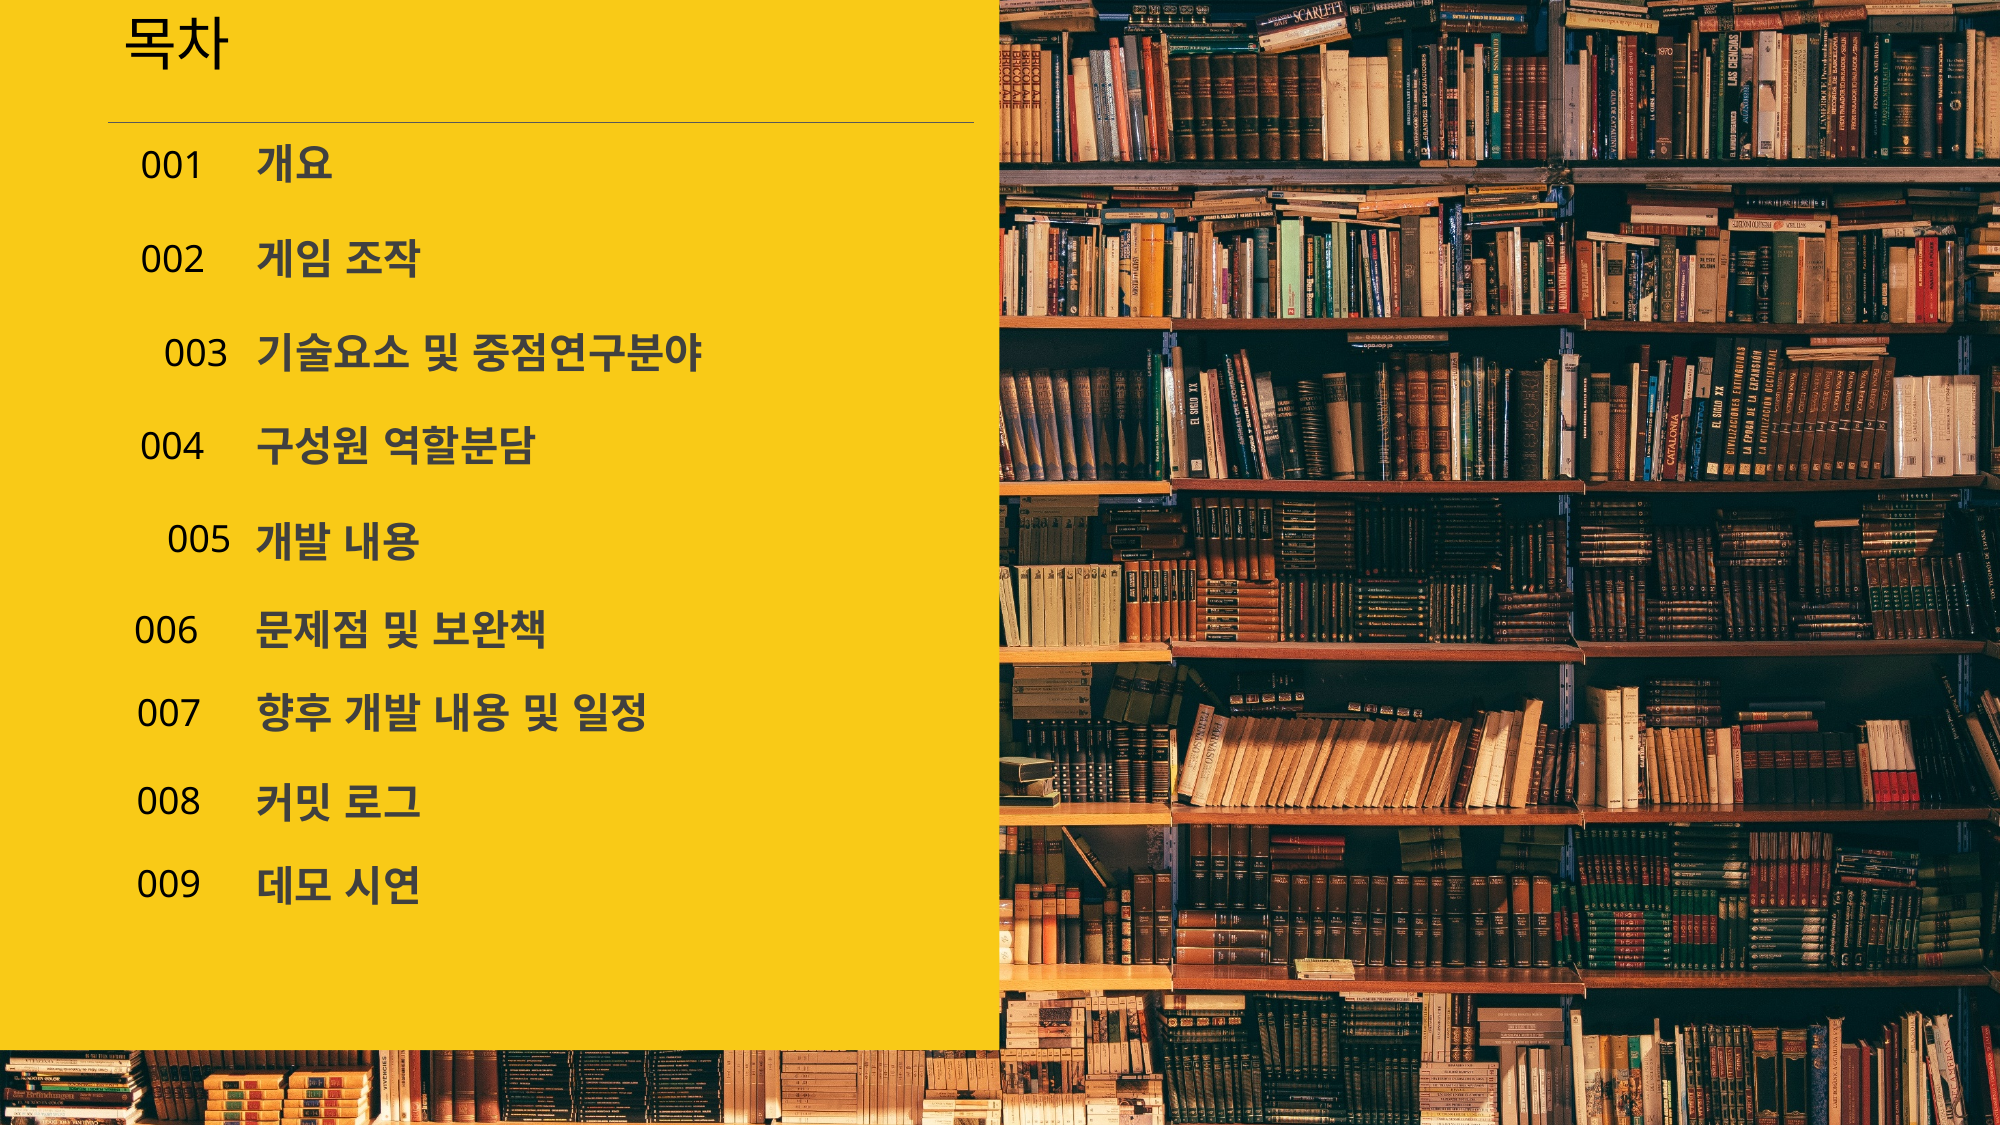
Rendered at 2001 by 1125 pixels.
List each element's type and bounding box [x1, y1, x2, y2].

text_box [124, 225, 618, 291]
text_box [122, 508, 832, 574]
picture [0, 0, 2000, 1125]
text_box [123, 318, 804, 385]
text_box [123, 411, 618, 478]
text_box [124, 130, 618, 197]
